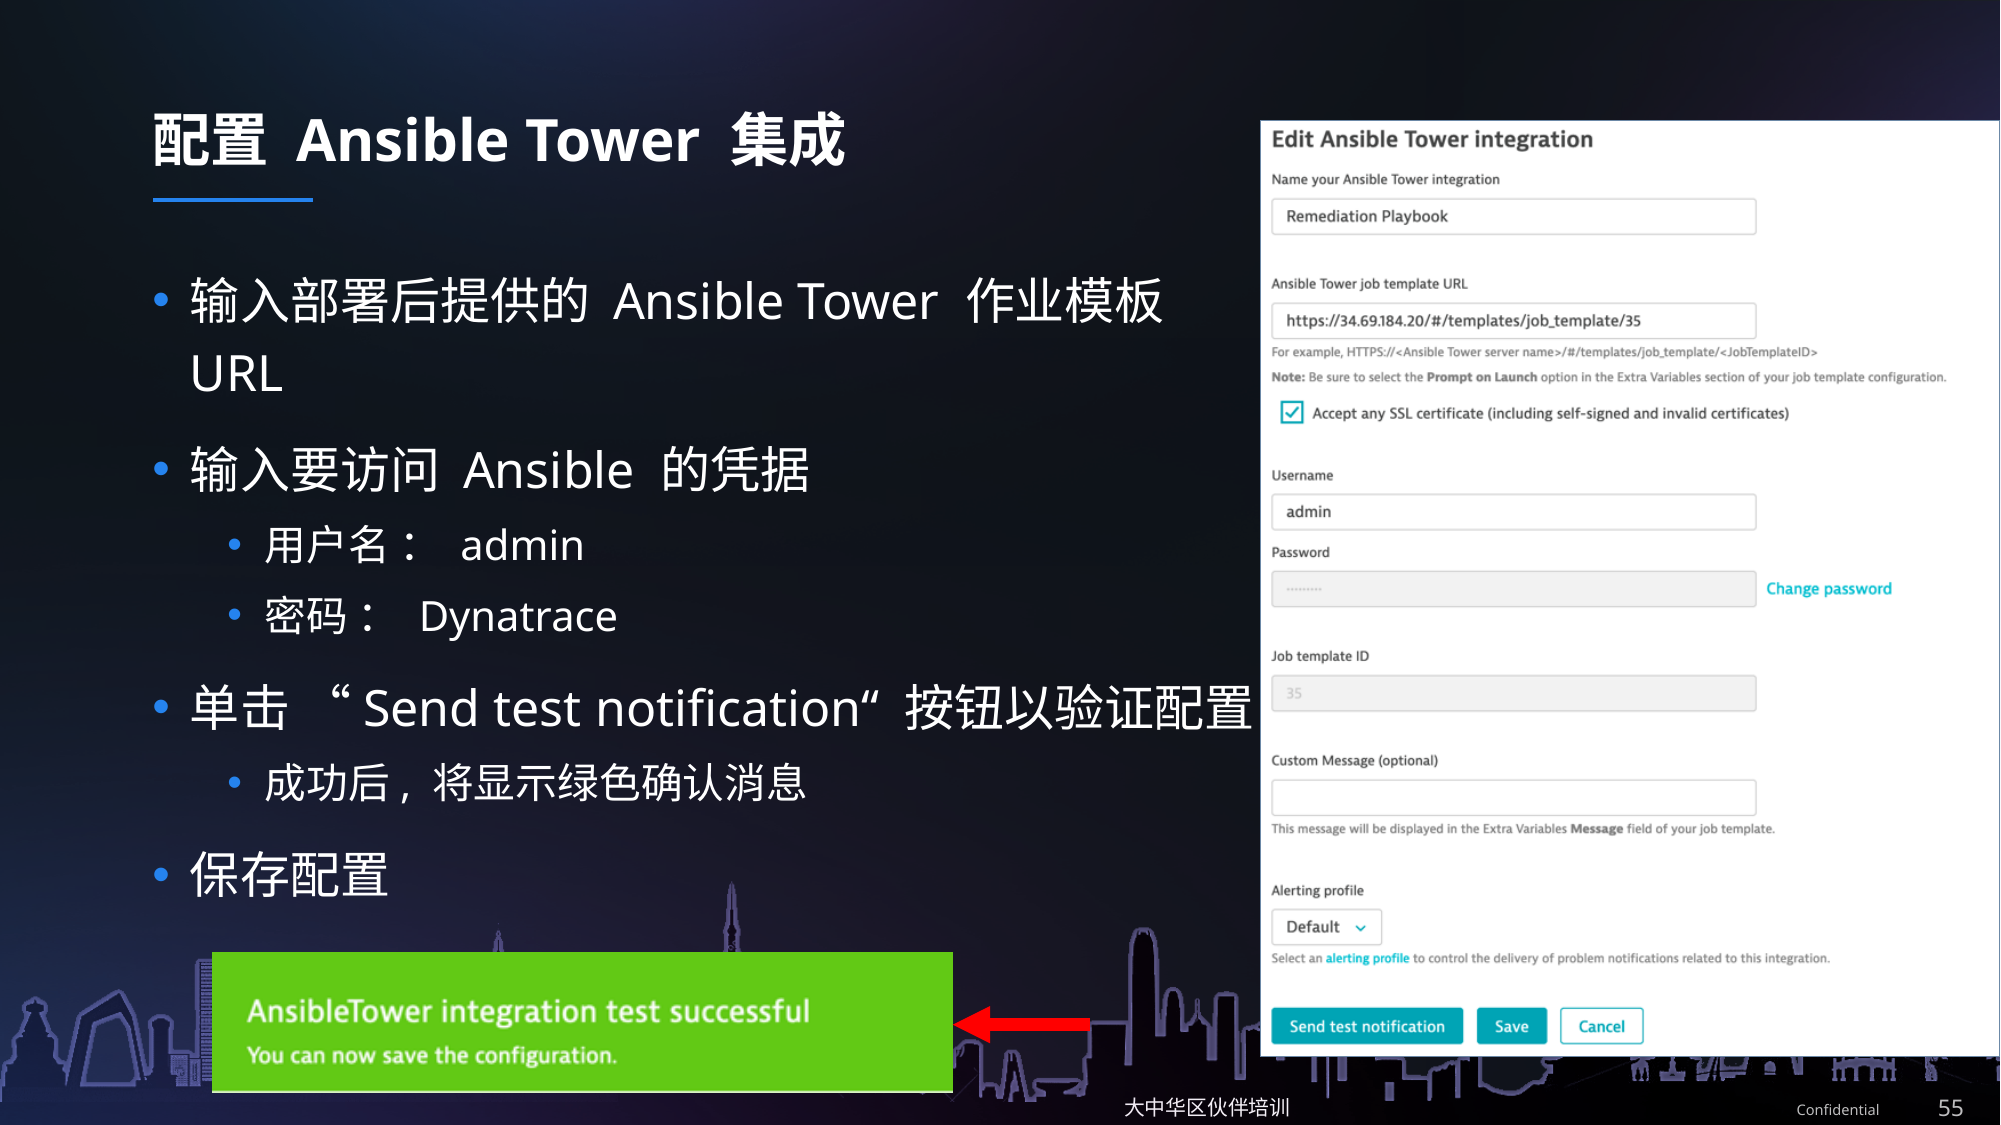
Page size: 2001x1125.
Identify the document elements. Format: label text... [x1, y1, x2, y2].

picture [212, 952, 953, 1093]
title 配置 Ansible Tower 集成 [137, 59, 1863, 181]
picture [0, 0, 2000, 1125]
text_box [1125, 1097, 1144, 1116]
list 输入部署后提供的 Ansible Tower 作业模板 URL 输入要访问 Ansible 的凭据 用户名 ： admin 密码 ： Dynatrace 单击 “Send test notification“ 按钮以验证配置 成功后, 将显示绿色确认消息 保存配置 [137, 249, 1260, 1014]
